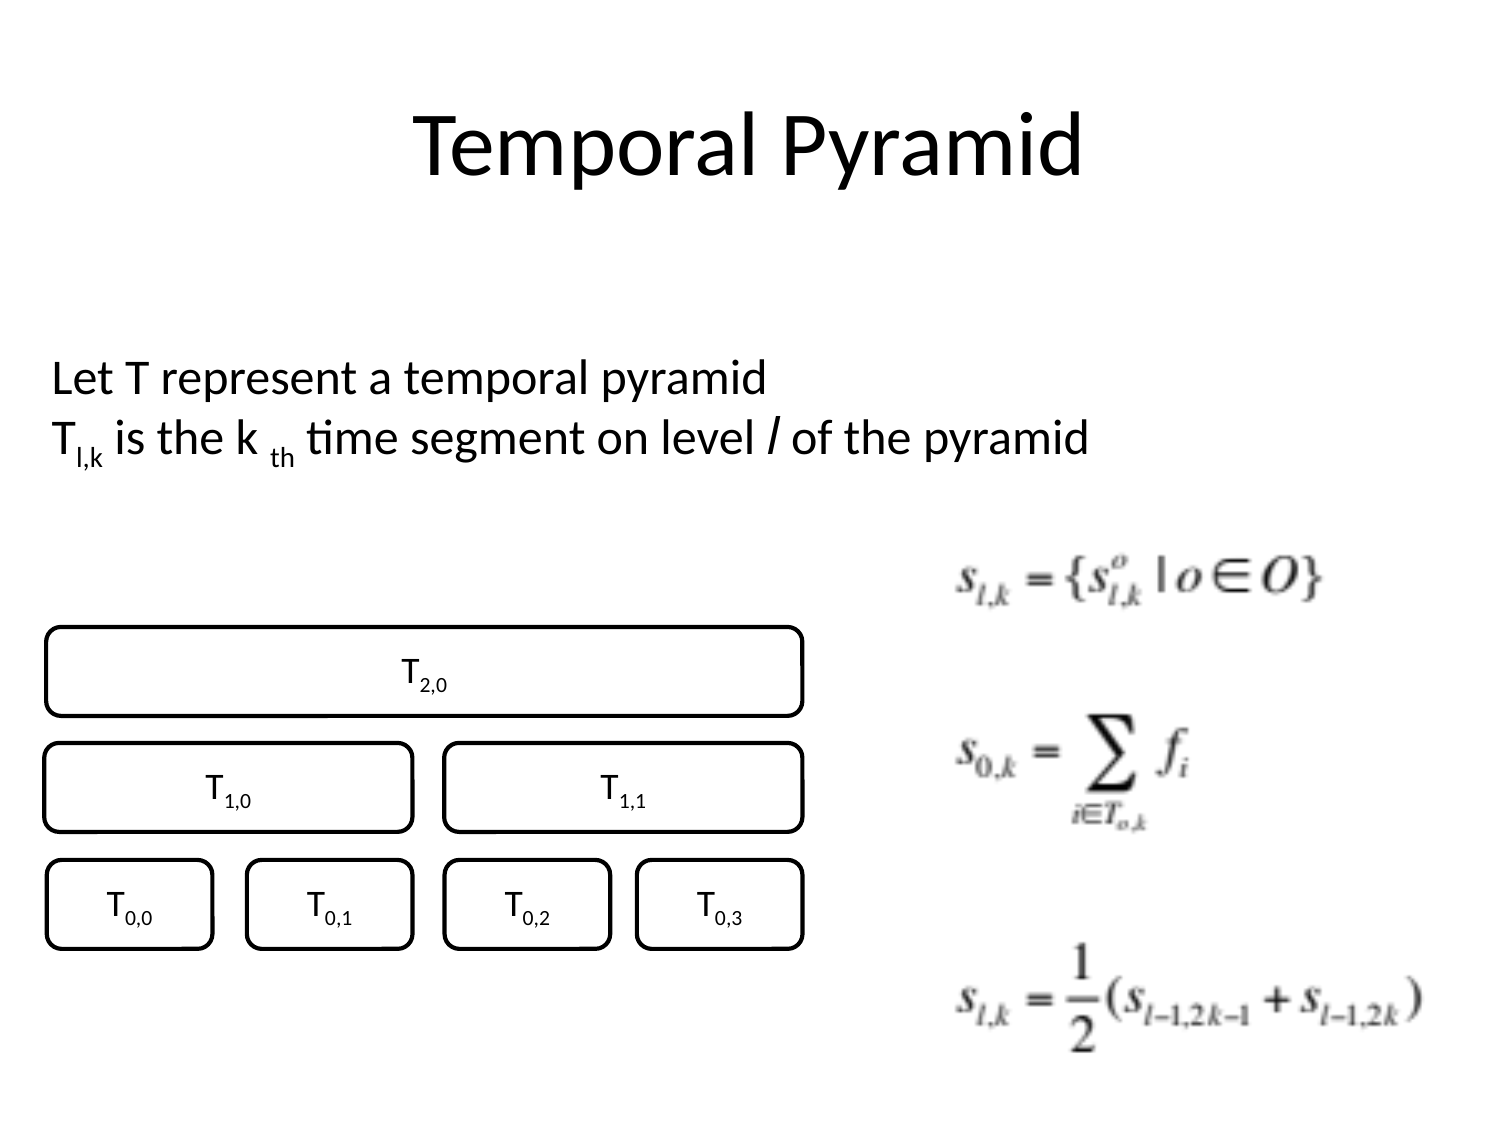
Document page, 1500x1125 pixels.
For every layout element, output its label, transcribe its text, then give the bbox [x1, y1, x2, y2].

title Temporal Pyramid [75, 45, 1425, 233]
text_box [949, 537, 1426, 1057]
text_box Let T represent a temporal pyramid Tl,k is the k th time segment on level l of the pyramid [36, 337, 1213, 481]
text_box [43, 626, 803, 950]
